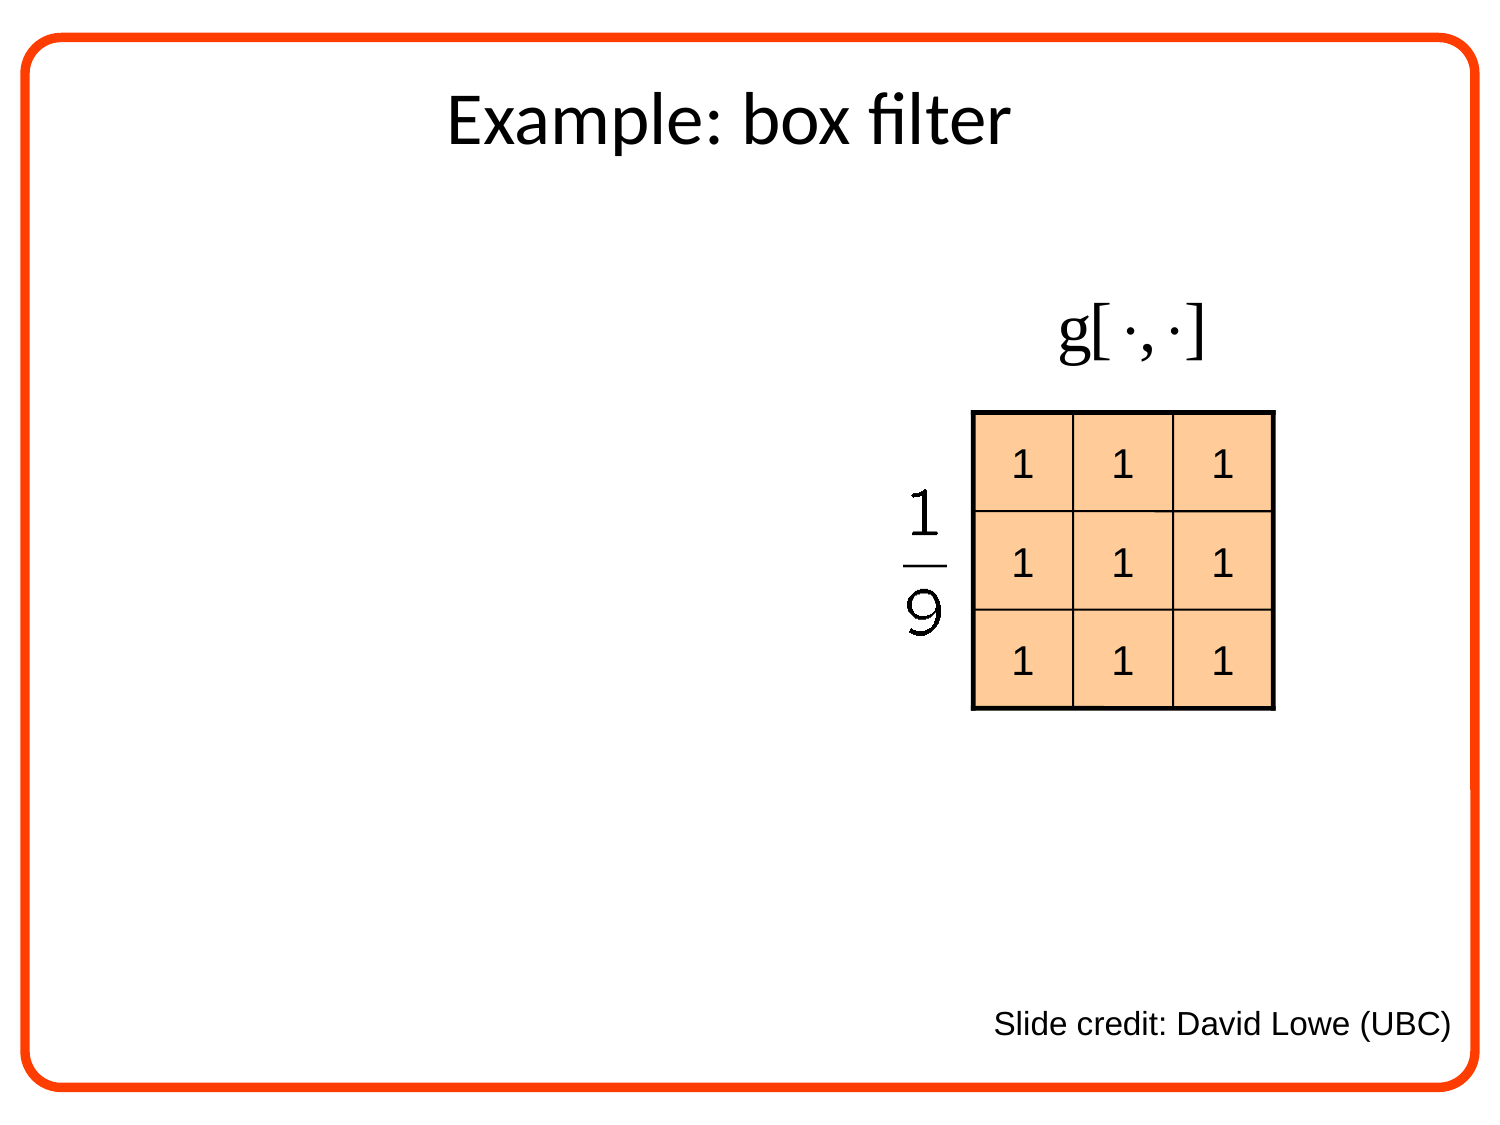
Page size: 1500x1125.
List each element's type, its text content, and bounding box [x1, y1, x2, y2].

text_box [1047, 287, 1216, 381]
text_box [899, 412, 1274, 709]
text_box Example: box filter [54, 62, 1405, 251]
text_box Slide credit: David Lowe (UBC) [978, 994, 1468, 1050]
